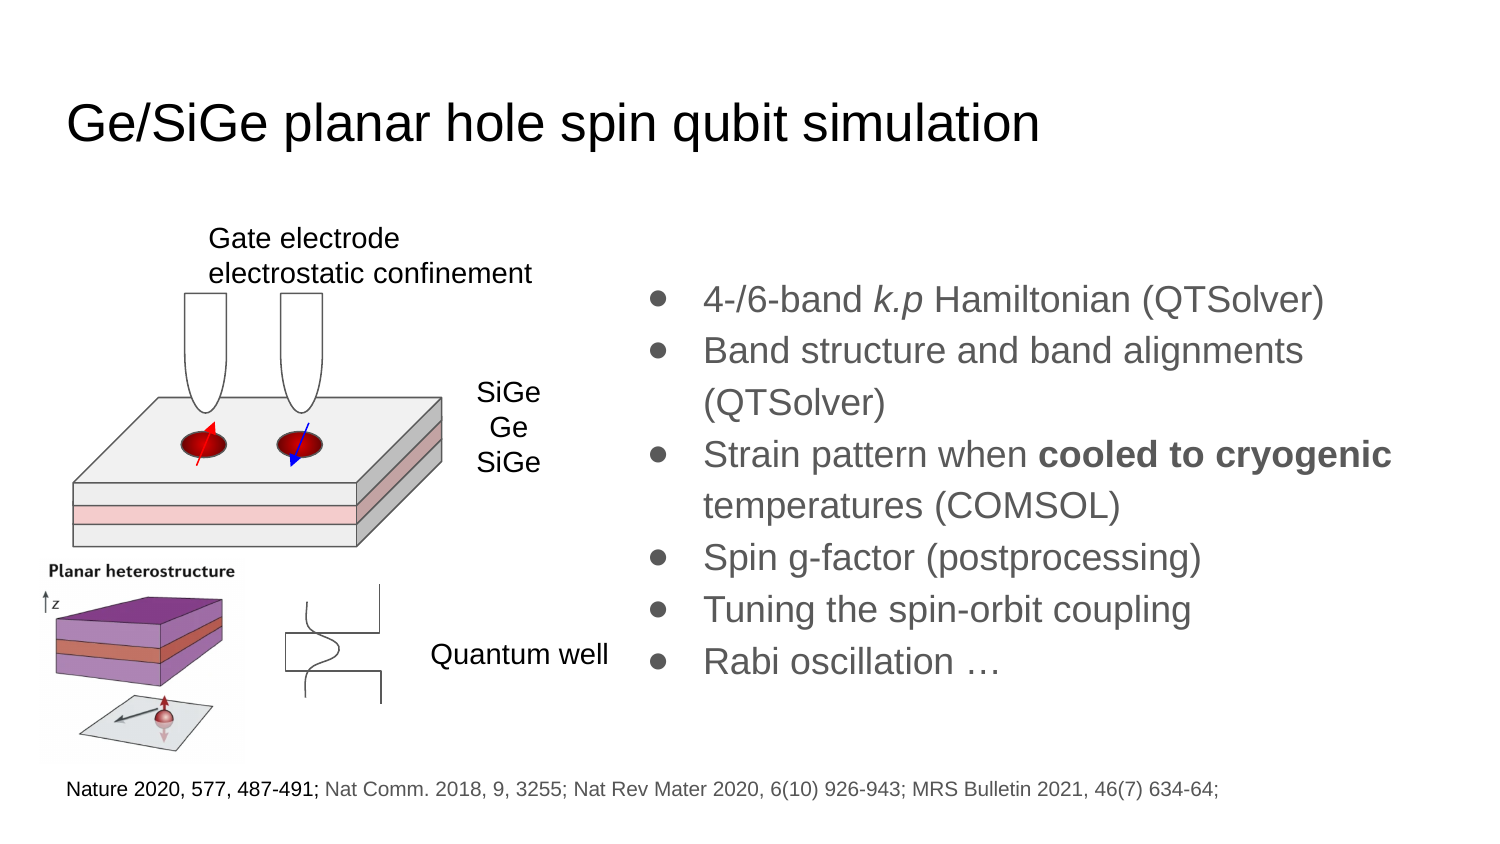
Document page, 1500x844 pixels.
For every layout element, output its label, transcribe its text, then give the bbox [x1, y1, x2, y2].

text_box [314, 434, 323, 455]
text_box [184, 293, 227, 414]
text_box [306, 601, 315, 632]
text_box Quantum well [415, 620, 733, 686]
text_box [181, 434, 191, 456]
text_box Gate electrode electrostatic confinement [193, 204, 570, 305]
title Ge/SiGe planar hole spin qubit simulation [51, 72, 1449, 167]
text_box SiGe Ge SiGe [441, 358, 576, 494]
list 4-/6-band k.p Hamiltonian (QTSolver) Band structure and band alignments (QTSolver) Strain pattern when cooled to cryogenic temperatures (COMSOL) Spin g-factor (postprocessing) Tuning the spin-orbit coupling Rabi oscillation … [613, 252, 1449, 750]
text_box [290, 422, 310, 468]
text_box Nature 2020, 577, 487-491; Nat Comm. 2018, 9, 3255; Nat Rev Mater 2020, 6(10) 926-943; MRS Bulletin 2021, 46(7) 634-64; [51, 763, 1449, 814]
text_box [73, 440, 441, 525]
text_box [220, 435, 227, 454]
text_box [280, 293, 323, 414]
text_box [277, 434, 285, 455]
picture [39, 558, 245, 764]
text_box [305, 671, 309, 698]
text_box [73, 397, 441, 506]
text_box [285, 584, 382, 704]
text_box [196, 421, 215, 466]
text_box [73, 463, 441, 547]
